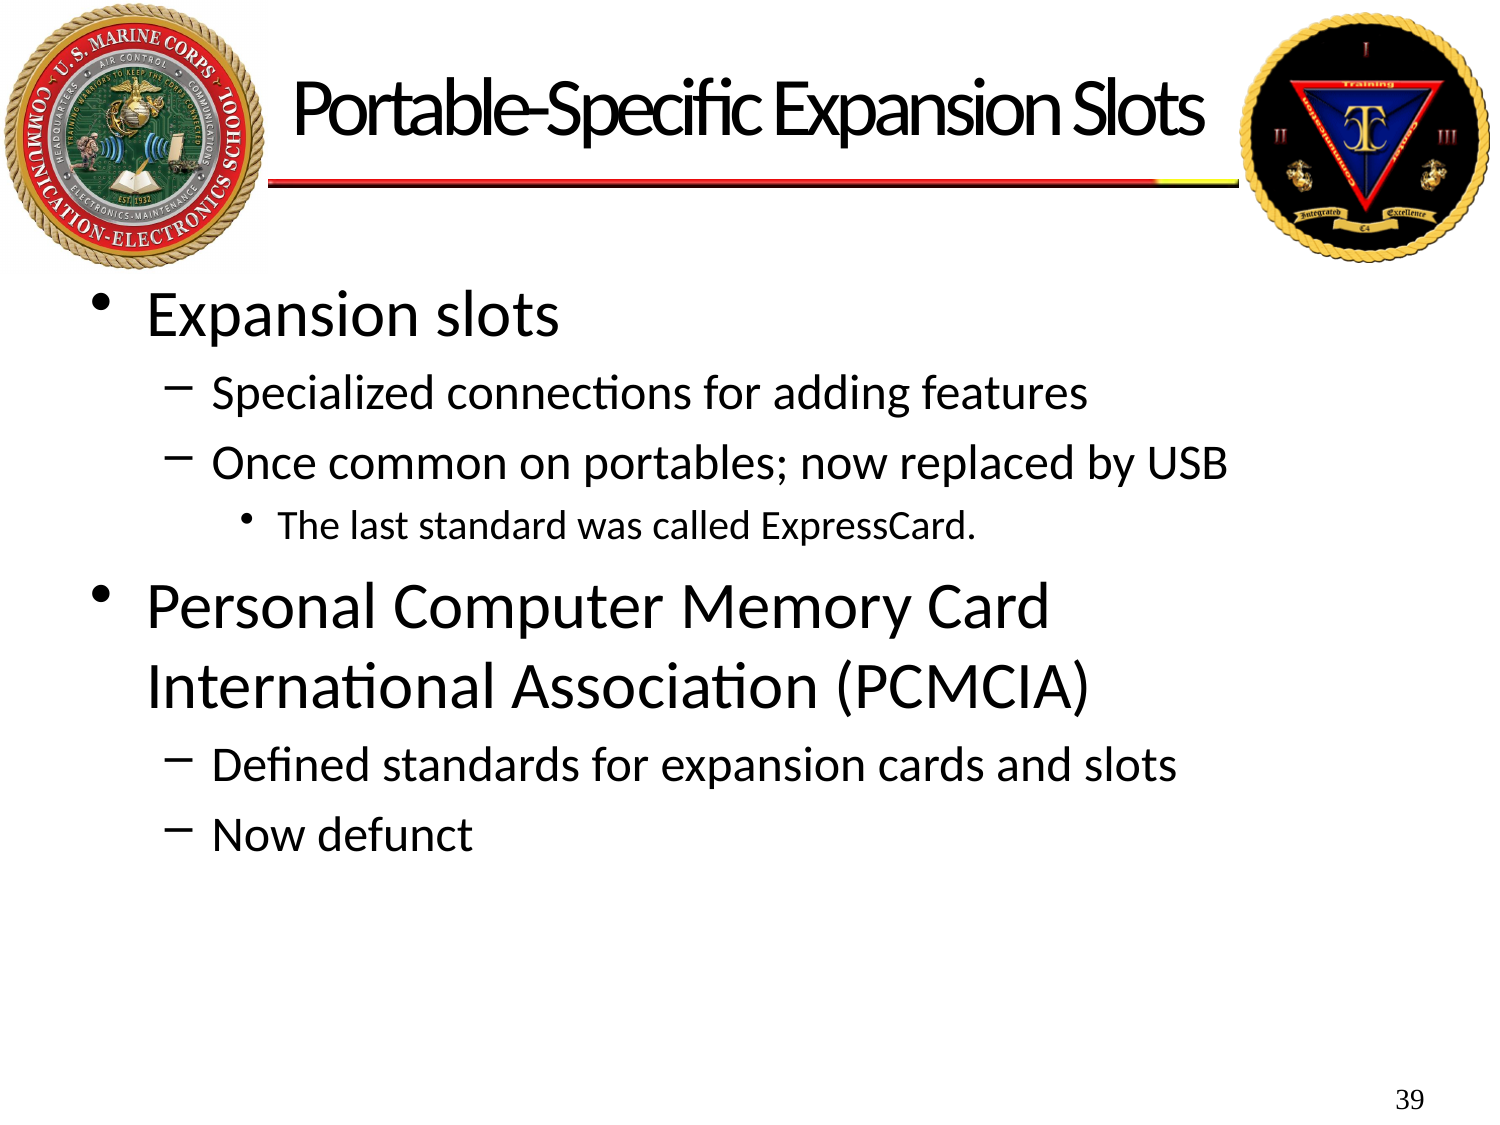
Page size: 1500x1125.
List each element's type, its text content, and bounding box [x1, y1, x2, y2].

list Expansion slots Specialized connections for adding features Once common on portables; now replaced by USB The last standard was called ExpressCard. Personal Computer Memory Card International Association (PCMCIA) Defined standards for expansion cards and slots Now defunct [75, 262, 1425, 1005]
picture [0, 0, 268, 274]
title Portable-Specific Expansion Slots [75, 45, 1425, 233]
picture [1239, 12, 1490, 263]
